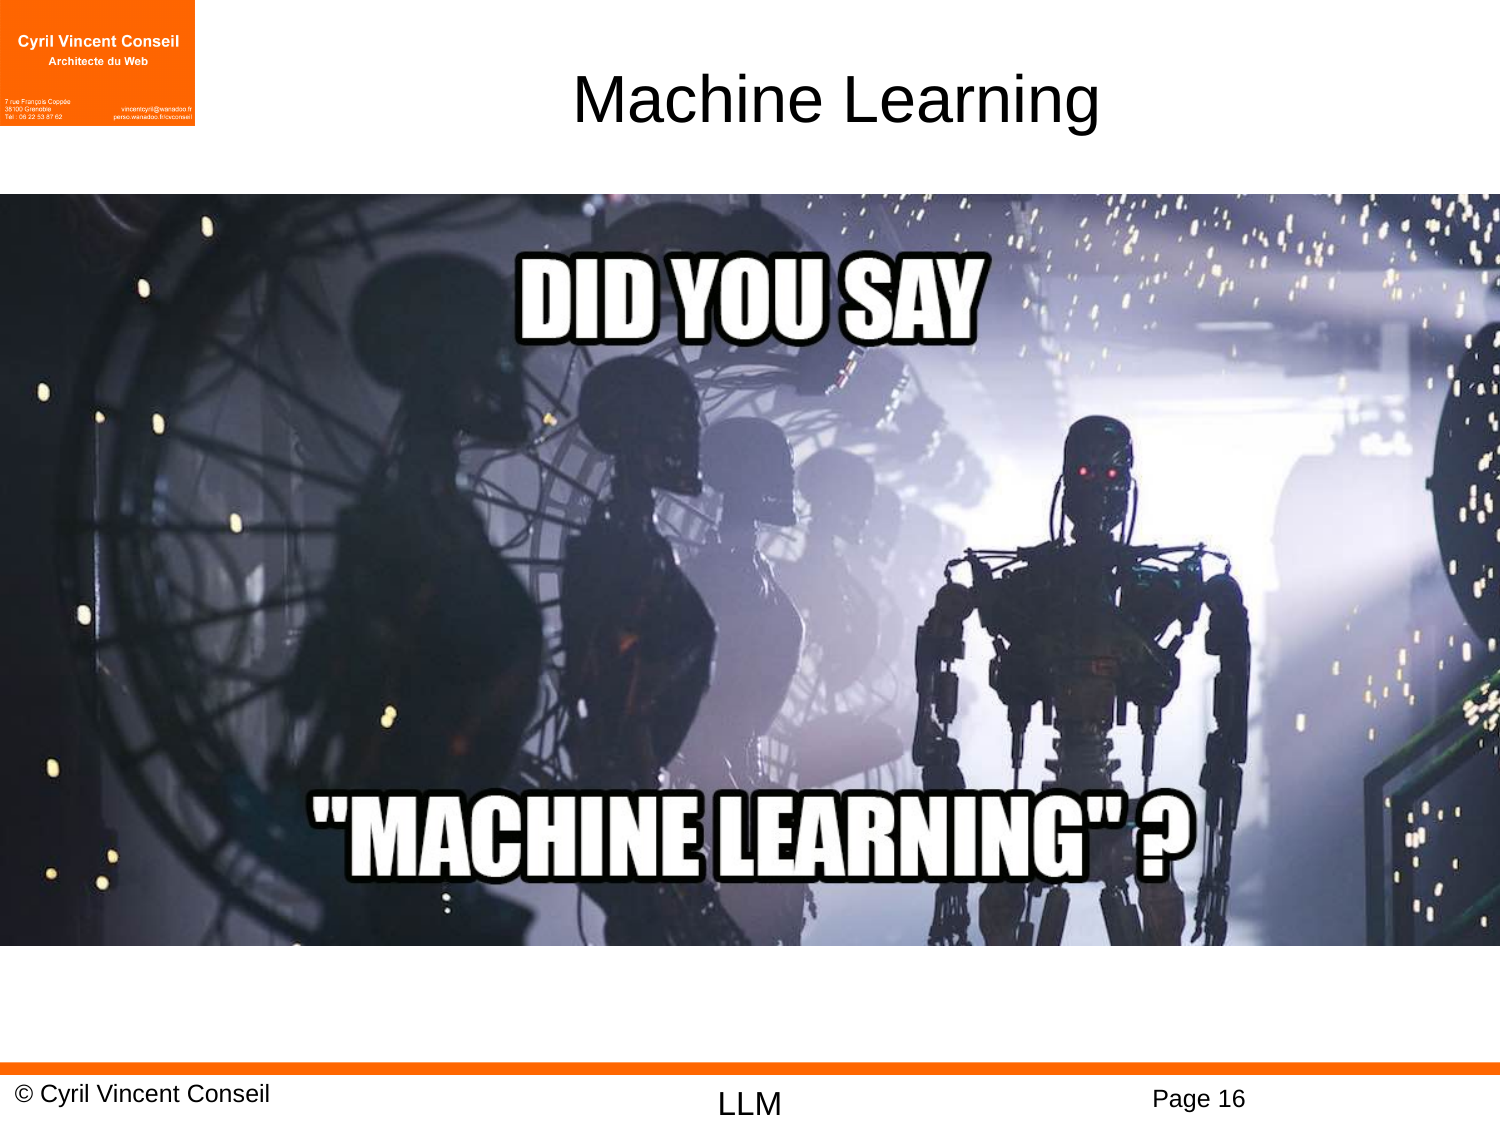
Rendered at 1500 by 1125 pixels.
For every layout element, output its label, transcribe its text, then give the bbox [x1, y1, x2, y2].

picture [0, 194, 1500, 946]
picture [0, 0, 195, 126]
title Machine Learning [194, 2, 1480, 190]
